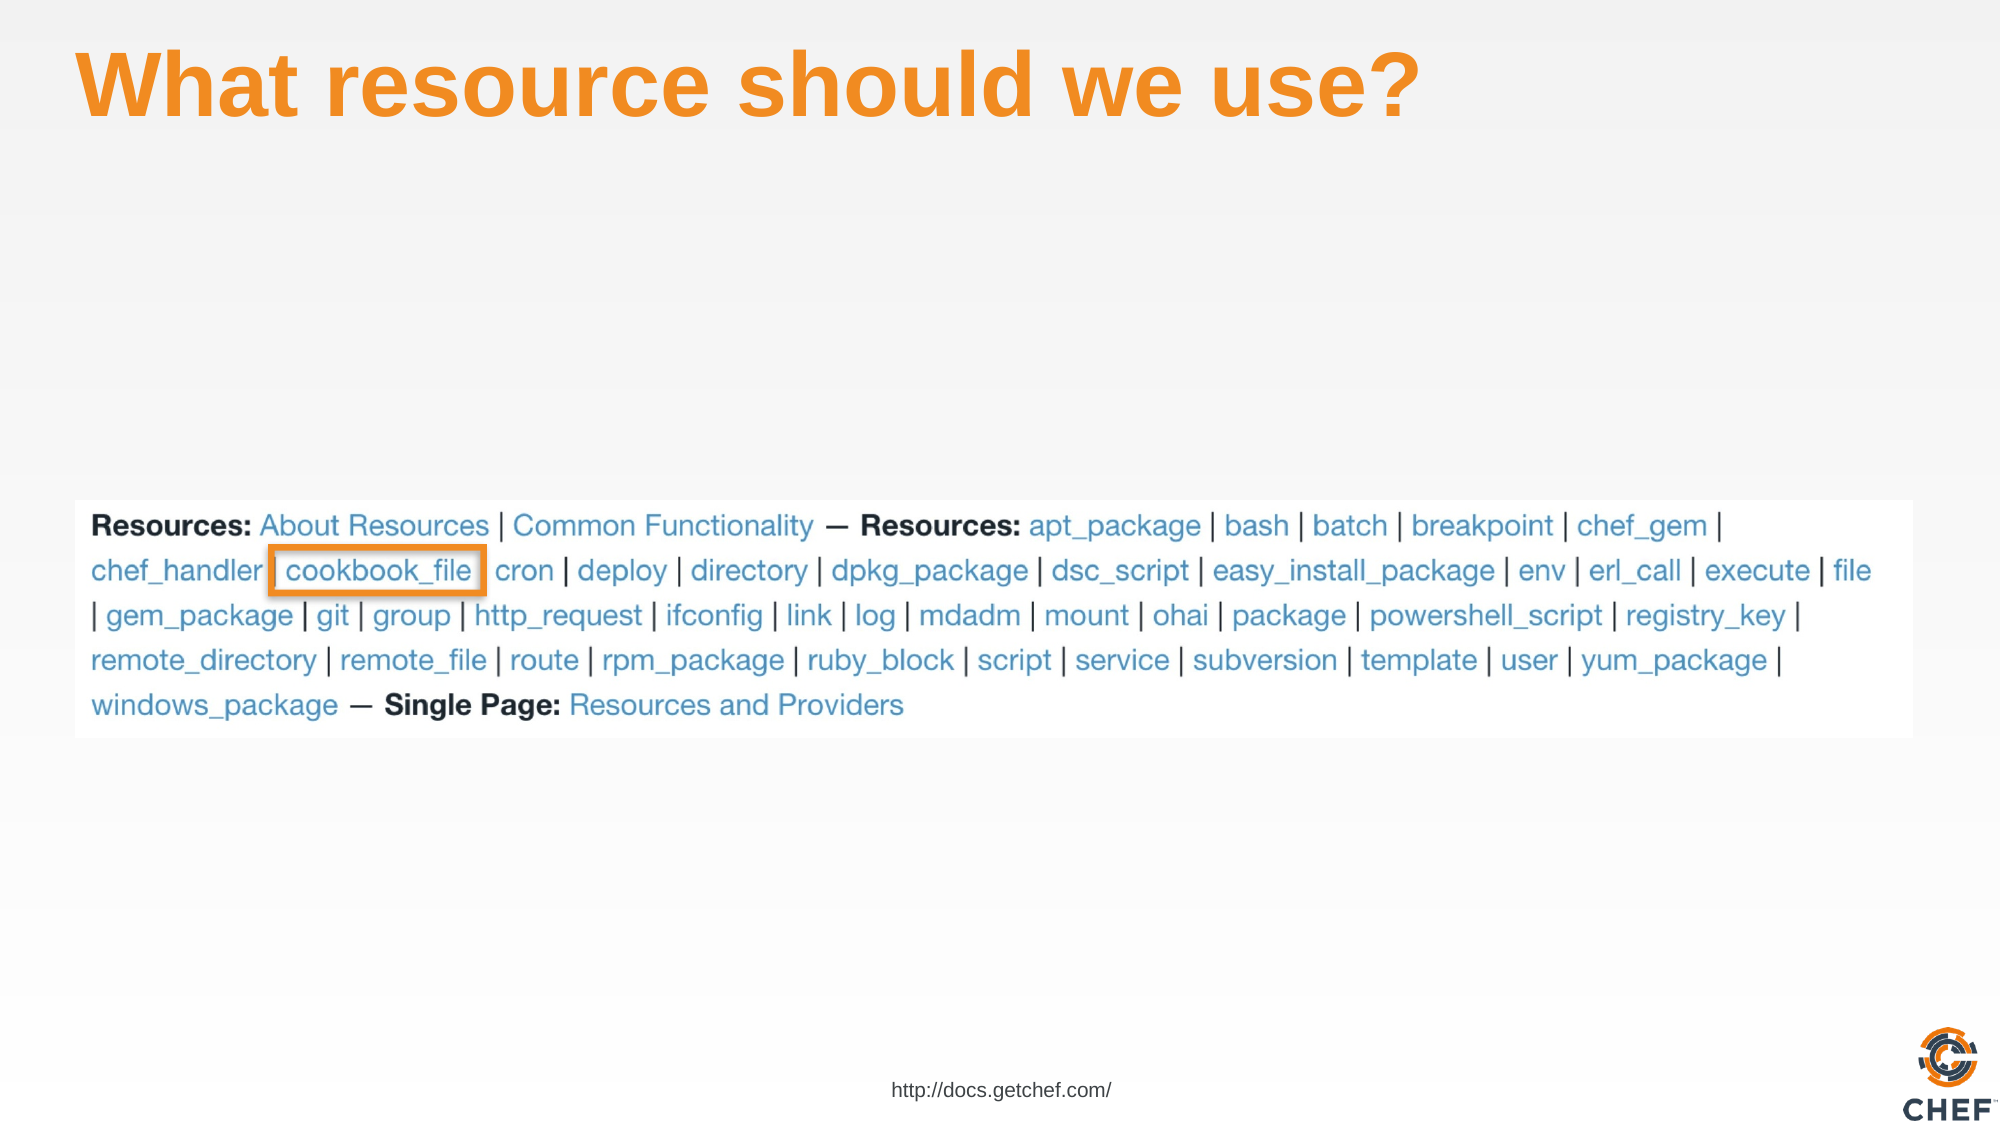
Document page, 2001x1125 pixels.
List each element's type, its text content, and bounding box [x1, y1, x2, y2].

picture [74, 187, 1998, 1121]
list http://docs.getchef.com/ [753, 1076, 1250, 1125]
title What resource should we use? [75, 37, 1913, 140]
